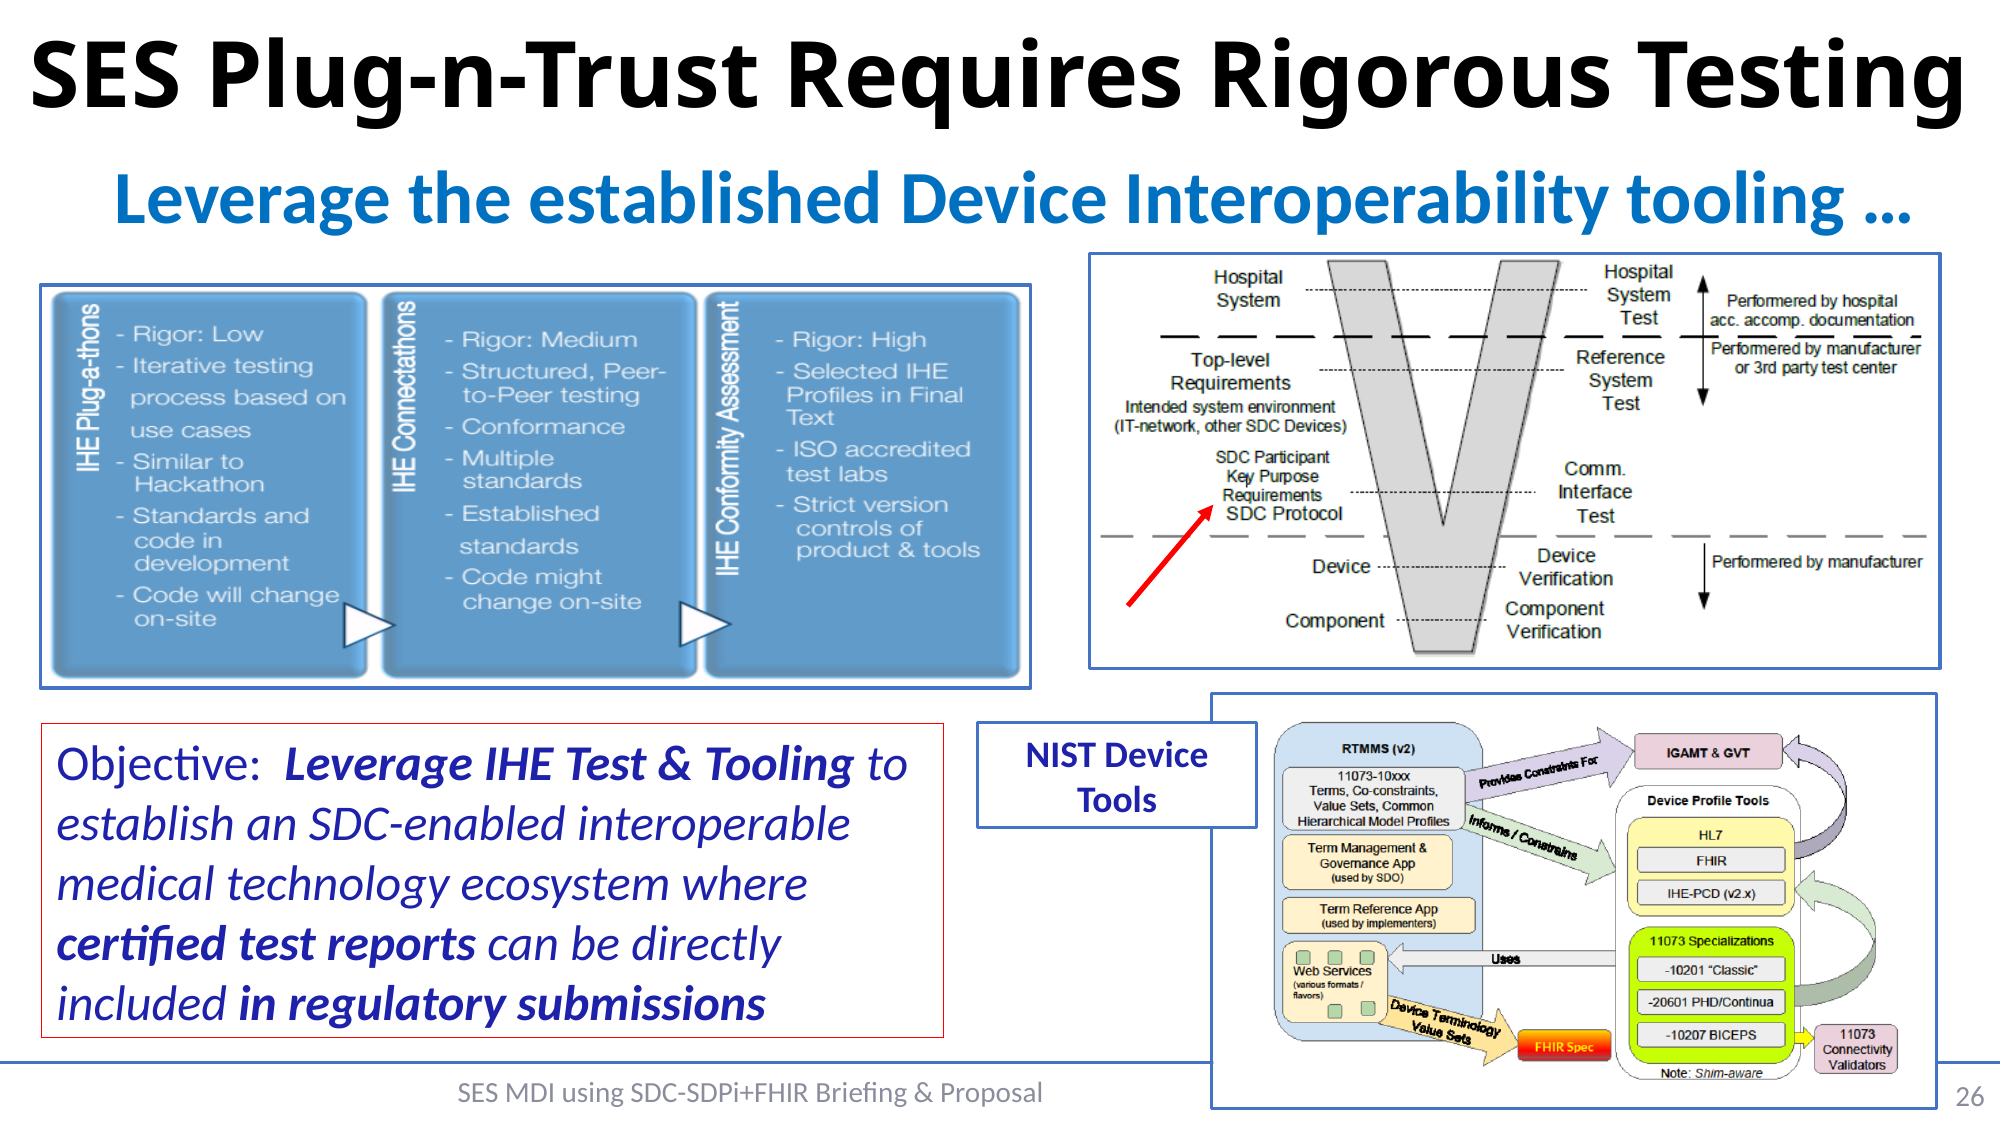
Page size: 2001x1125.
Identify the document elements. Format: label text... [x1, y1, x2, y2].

picture [41, 286, 1030, 687]
text_box Objective: Leverage IHE Test & Tooling to establish an SDC-enabled interoperable medical technology ecosystem where certified test reports can be directly included in regulatory submissions [41, 723, 944, 1038]
footer SES MDI using SDC-SDPi+FHIR Briefing & Proposal [300, 1056, 1202, 1125]
title SES Plug-n-Trust Requires Rigorous Testing [0, 12, 2000, 145]
text_box NIST Device Tools [977, 722, 1213, 828]
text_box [1127, 504, 1214, 606]
list Leverage the established Device Interoperability tooling … [99, 151, 2000, 925]
picture [1213, 694, 1936, 1108]
slide_number 26 [1810, 1064, 2000, 1125]
picture [1090, 254, 1939, 667]
